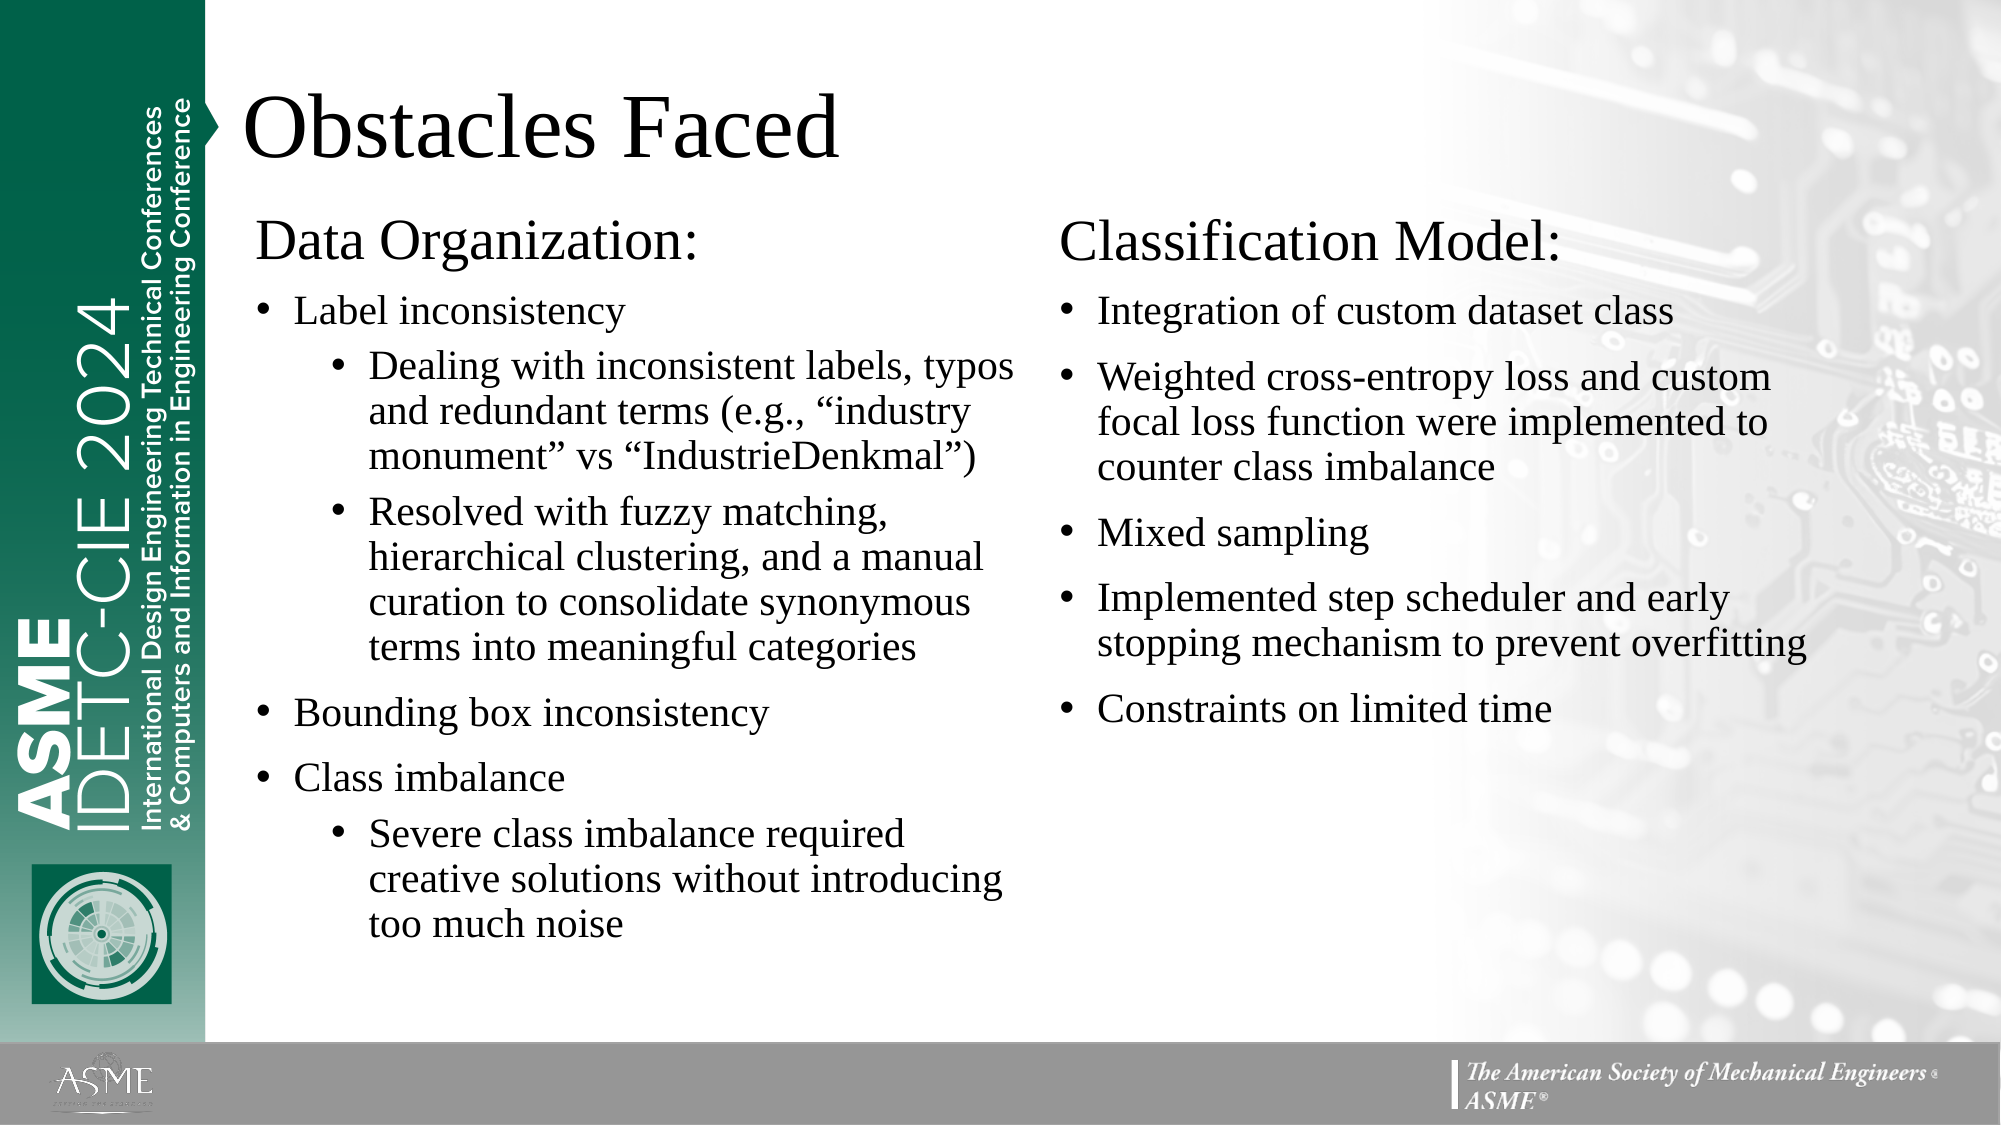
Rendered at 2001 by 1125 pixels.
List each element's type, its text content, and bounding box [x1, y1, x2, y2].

text_box Data Organization: [241, 193, 760, 279]
text_box Classification Model: [1044, 195, 1682, 280]
picture [0, 0, 233, 1042]
list Label inconsistency Dealing with inconsistent labels, typos and redundant terms (e.g., “industry monument” vs “IndustrieDenkmal”) Resolved with fuzzy matching, hierarchical clustering, and a manual curation to consolidate synonymous terms into meaningful categories Bounding box inconsistency Class imbalance Severe class imbalance required creative solutions without introducing too much noise [241, 280, 1045, 999]
text_box Integration of custom dataset class Weighted cross-entropy loss and custom focal loss function were implemented to counter class imbalance Mixed sampling Implemented step scheduler and early stopping mechanism to prevent overfitting Constraints on limited time [1044, 280, 1863, 740]
picture [49, 1052, 153, 1114]
title Obstacles Faced [227, 18, 1863, 237]
